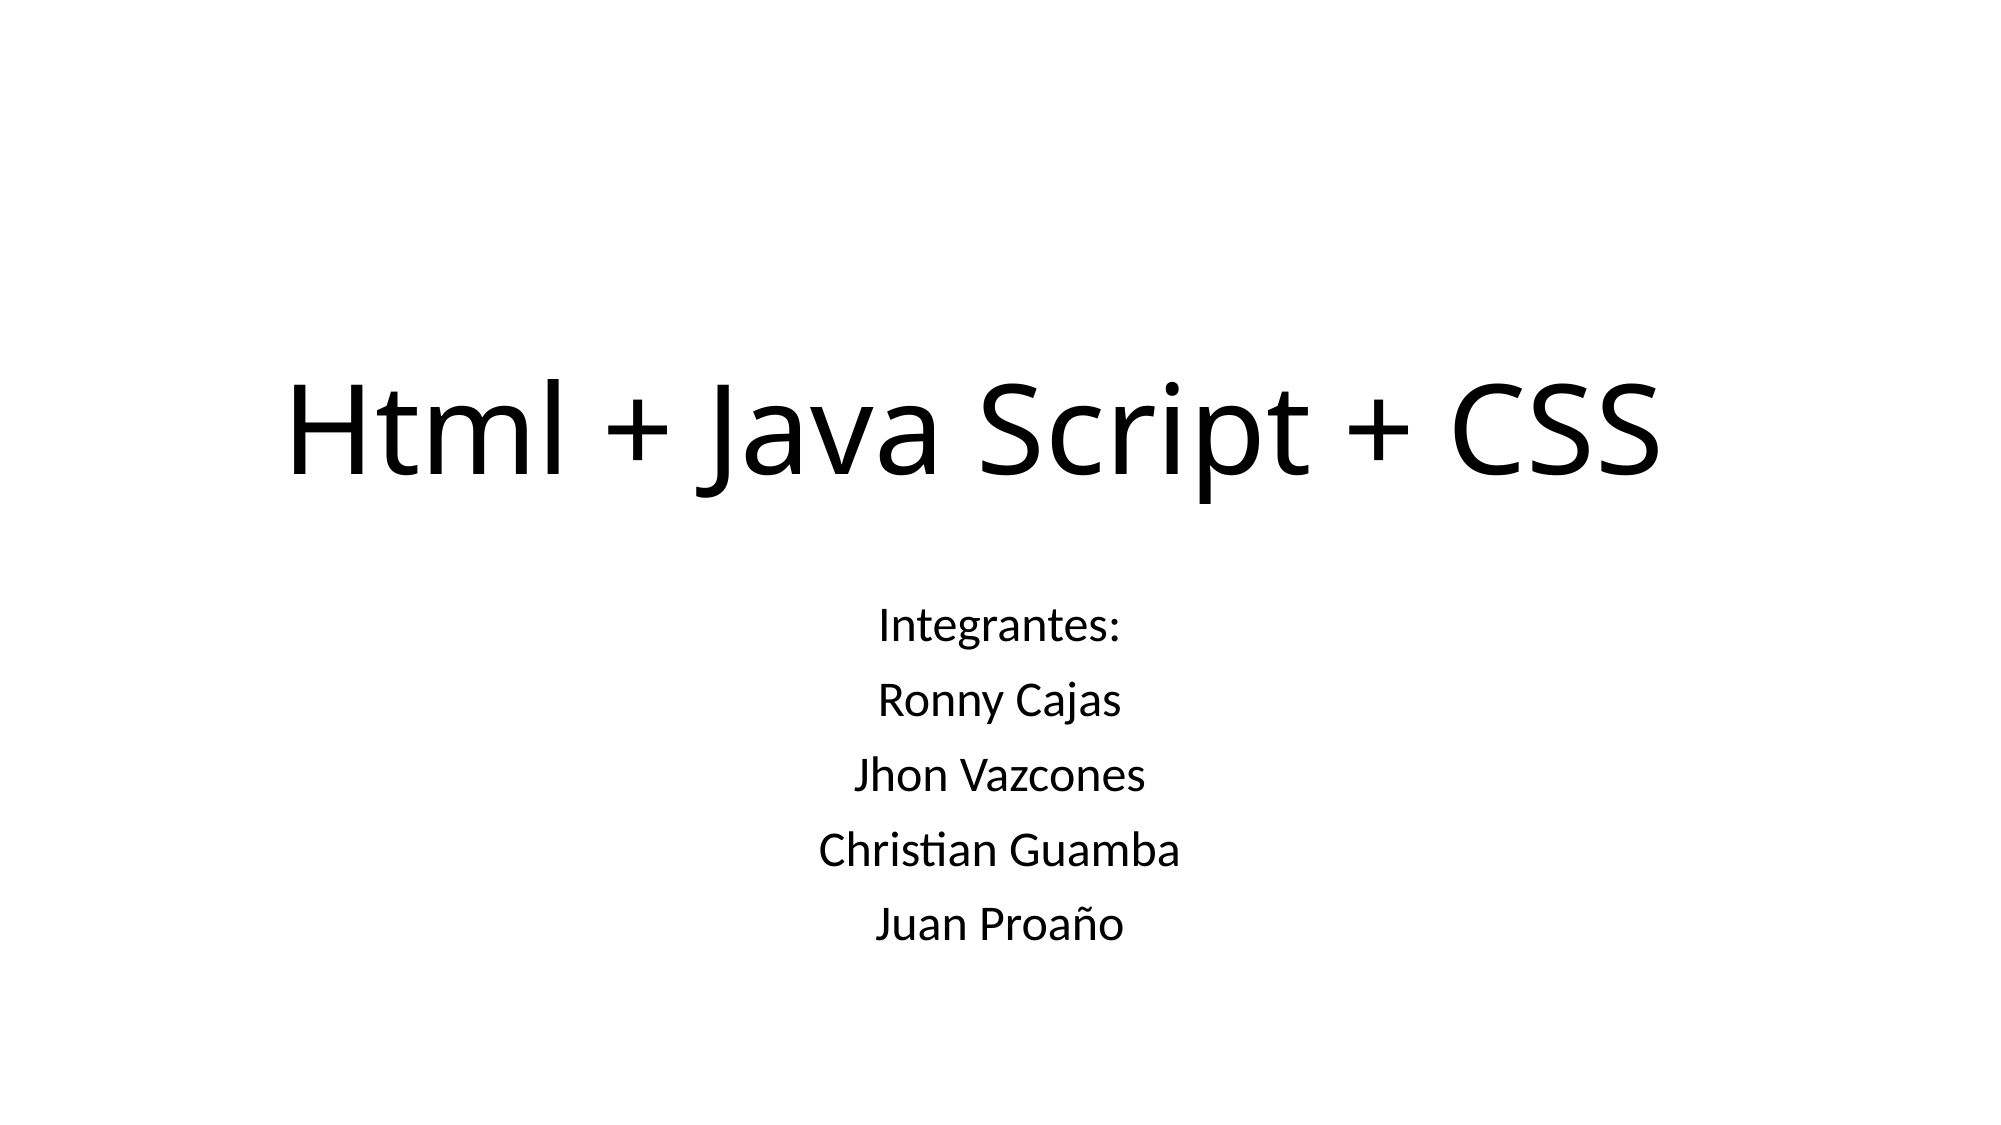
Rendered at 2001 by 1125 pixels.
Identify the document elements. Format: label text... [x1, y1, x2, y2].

title Html + Java Script + CSS [249, 274, 1698, 510]
subtitle Integrantes: Ronny Cajas Jhon Vazcones Christian Guamba Juan Proaño [249, 590, 1750, 1048]
